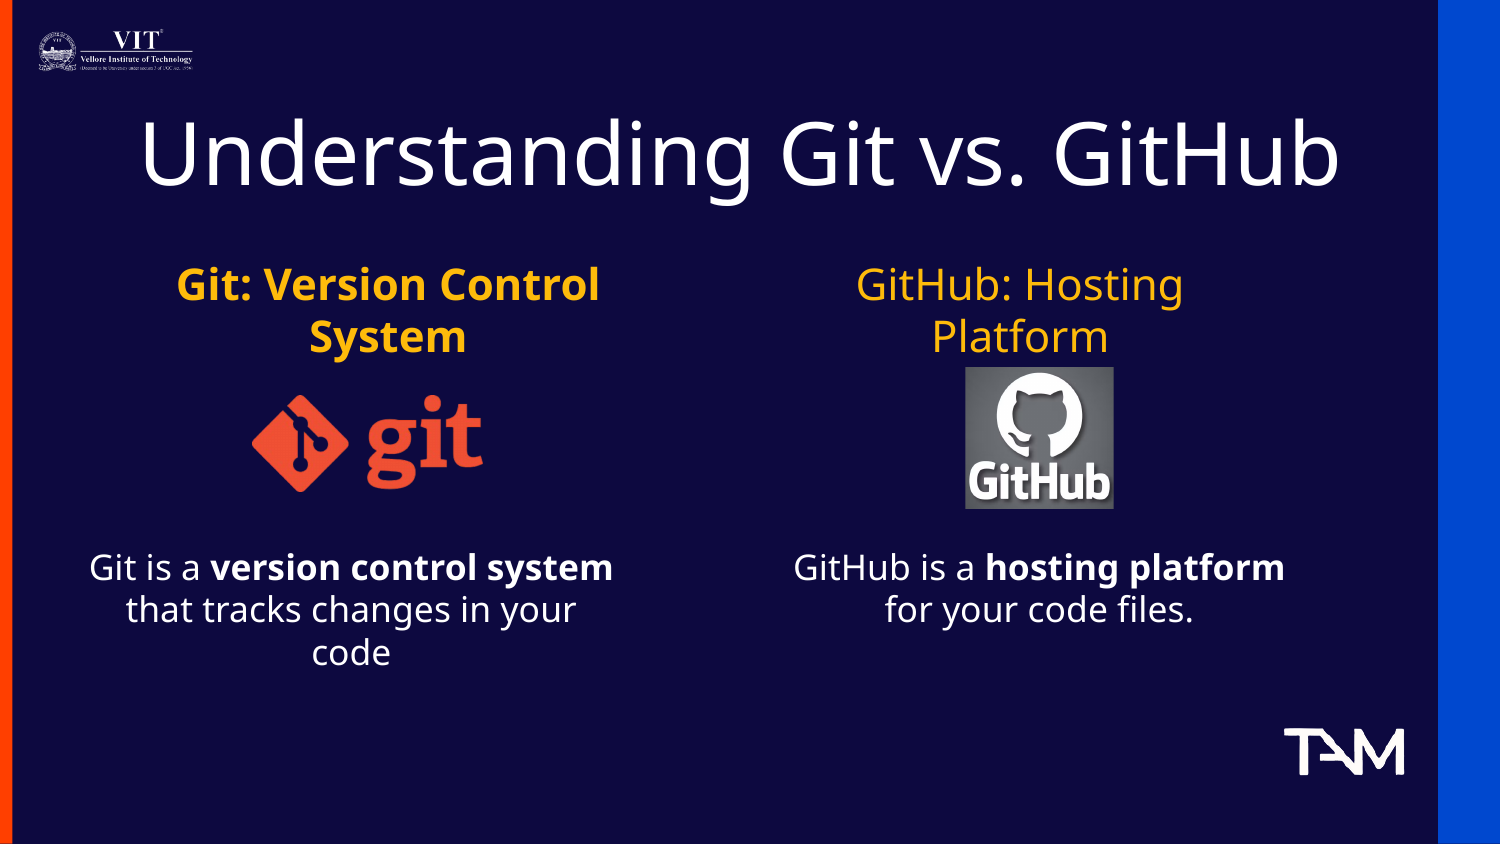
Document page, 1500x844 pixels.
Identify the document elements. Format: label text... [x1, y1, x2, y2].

picture [28, 15, 201, 91]
picture [251, 395, 483, 492]
subtitle Git: Version Control System [117, 241, 659, 308]
picture [964, 367, 1114, 510]
picture [1282, 689, 1406, 813]
list Git is a version control system that tracks changes in your code [68, 530, 635, 721]
title Understanding Git vs. GitHub [107, 112, 1373, 189]
list GitHub is a hosting platform for your code files. [749, 530, 1330, 721]
subtitle GitHub: Hosting Platform [750, 241, 1291, 308]
